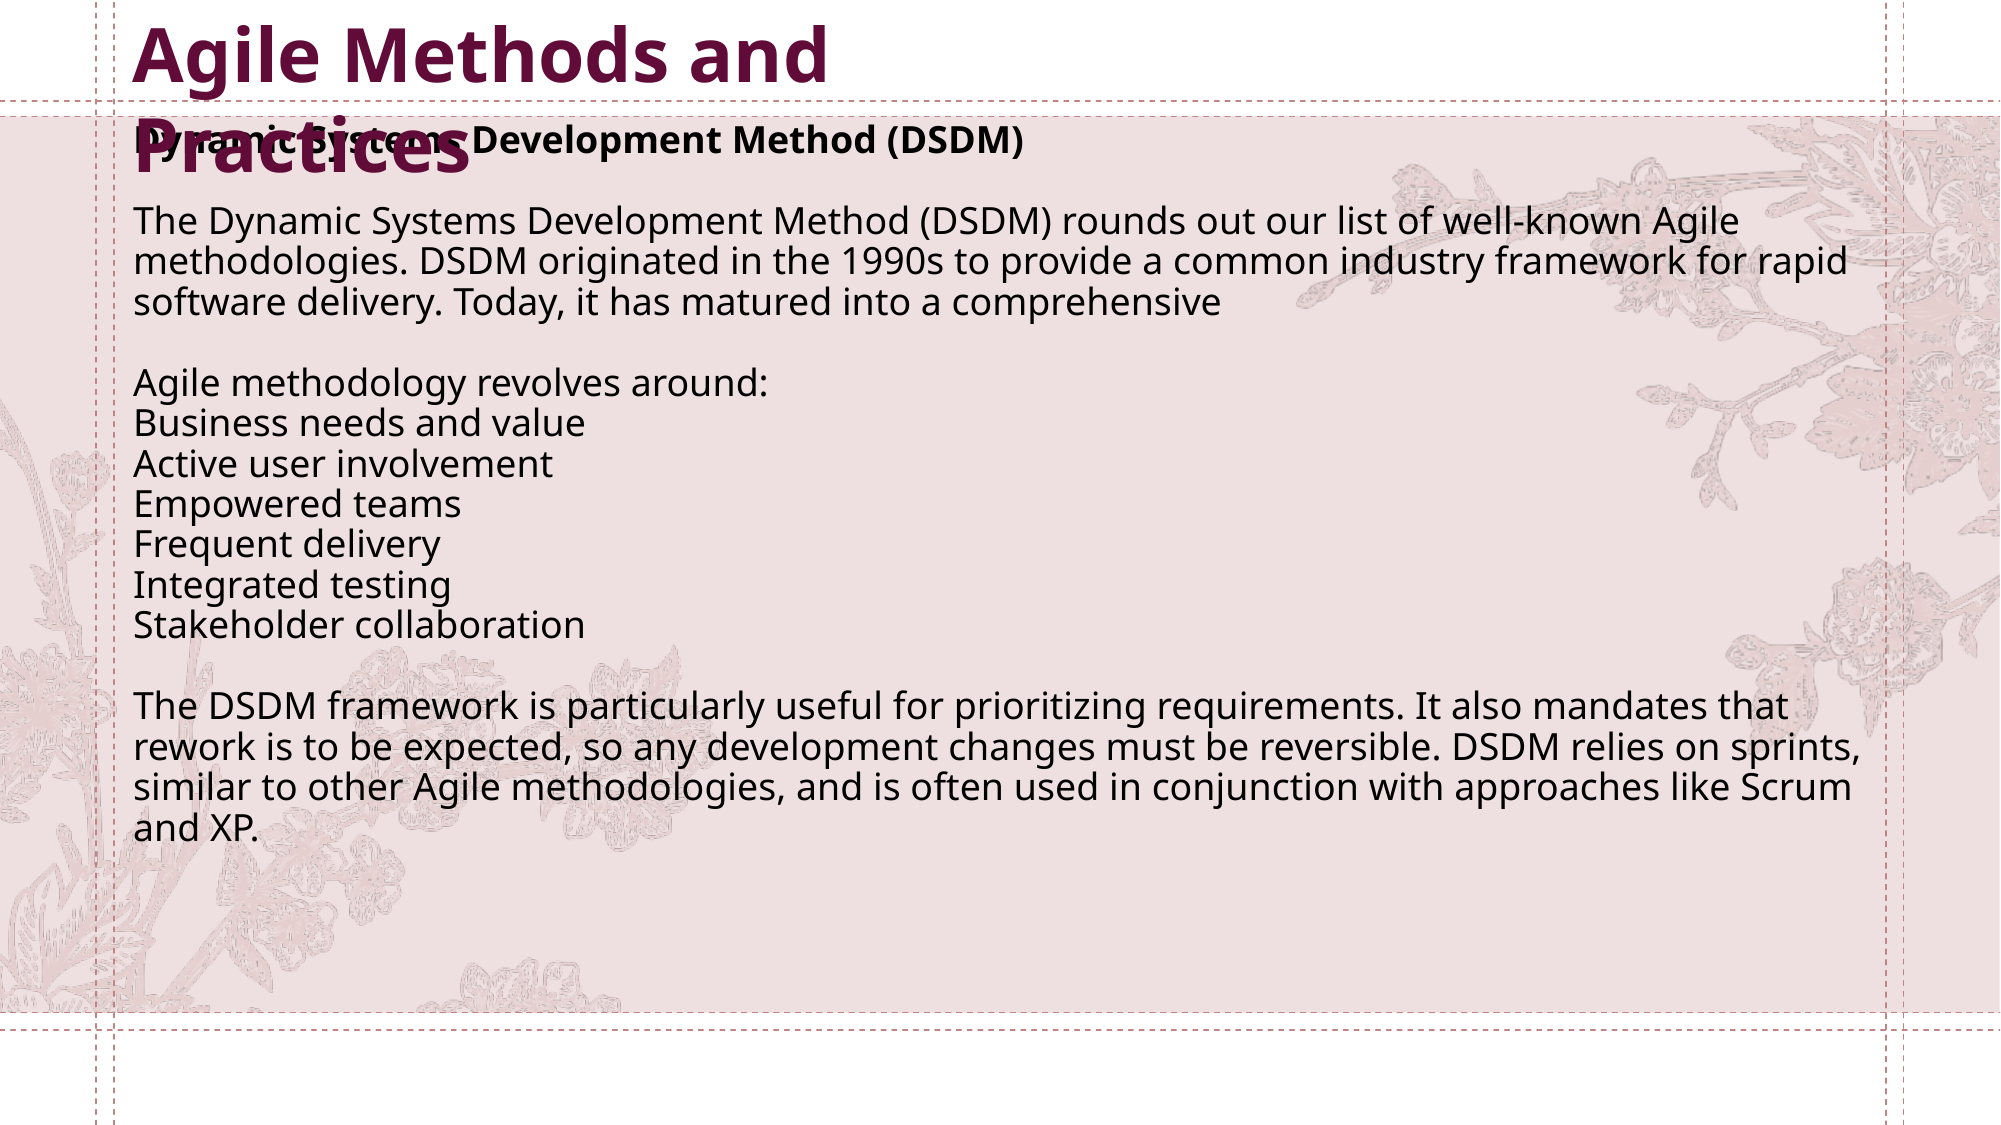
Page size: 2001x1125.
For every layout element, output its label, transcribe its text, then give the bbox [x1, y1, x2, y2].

picture [0, 297, 778, 1013]
picture [1240, 116, 2000, 873]
text_box Agile Methods and Practices [118, 0, 1124, 195]
title Dynamic Systems Development Method (DSDM) The Dynamic Systems Development Method (DSDM) rounds out our list of well-known Agile methodologies. DSDM originated in the 1990s to provide a common industry framework for rapid software delivery. Today, it has matured into a comprehensive Agile methodology revolves around: Business needs and value Active user involvement Empowered teams Frequent delivery Integrated testing Stakeholder collaboration The DSDM framework is particularly useful for prioritizing requirements. It also mandates that rework is to be expected, so any development changes must be reversible. DSDM relies on sprints, similar to other Agile methodologies, and is often used in conjunction with approaches like Scrum and XP. [118, 127, 1882, 888]
